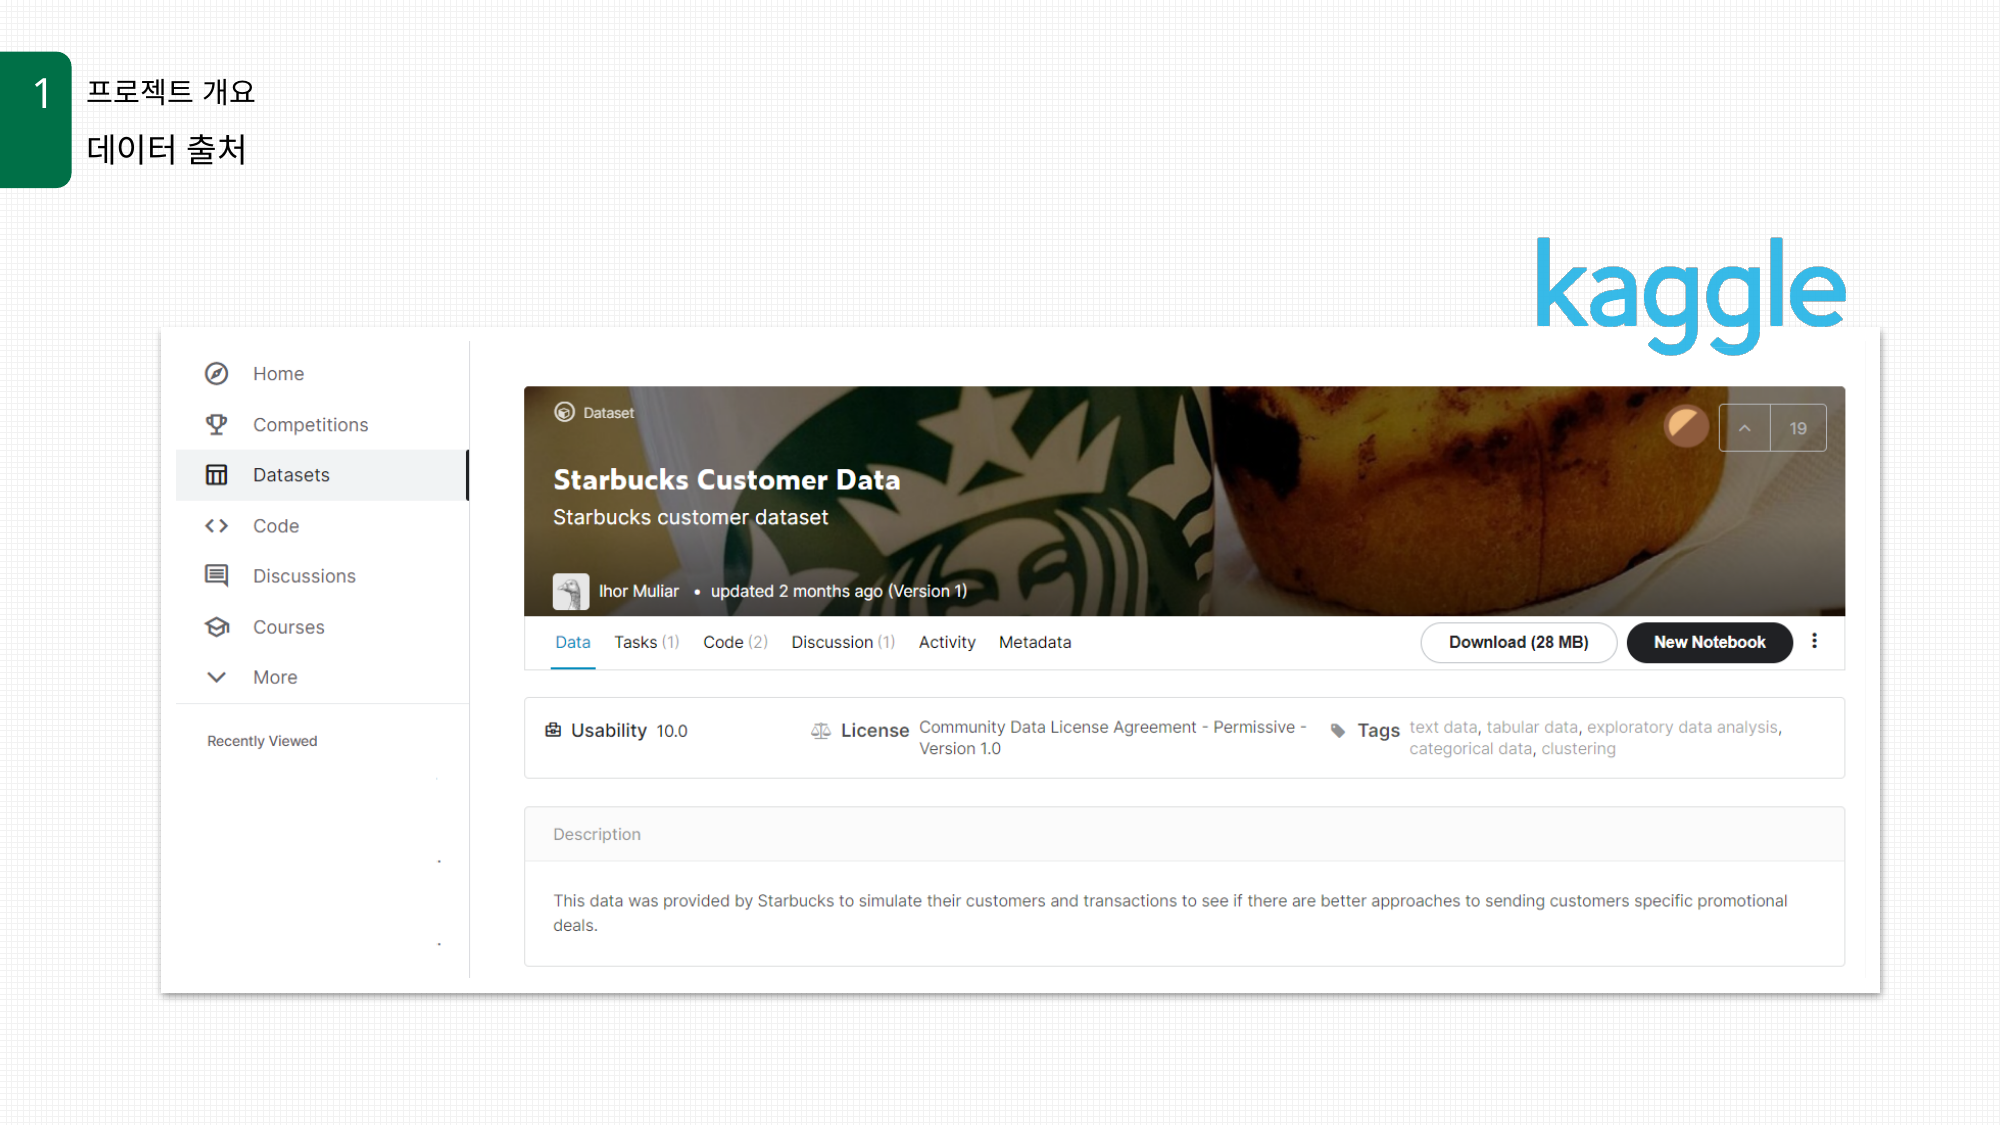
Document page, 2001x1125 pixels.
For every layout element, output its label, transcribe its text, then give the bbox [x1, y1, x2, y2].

text_box 프로젝트 개요 데이터 출처 [71, 67, 1072, 177]
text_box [175, 341, 1866, 978]
text_box [0, 50, 73, 190]
text_box 1 [16, 59, 71, 125]
picture [1537, 237, 1846, 356]
